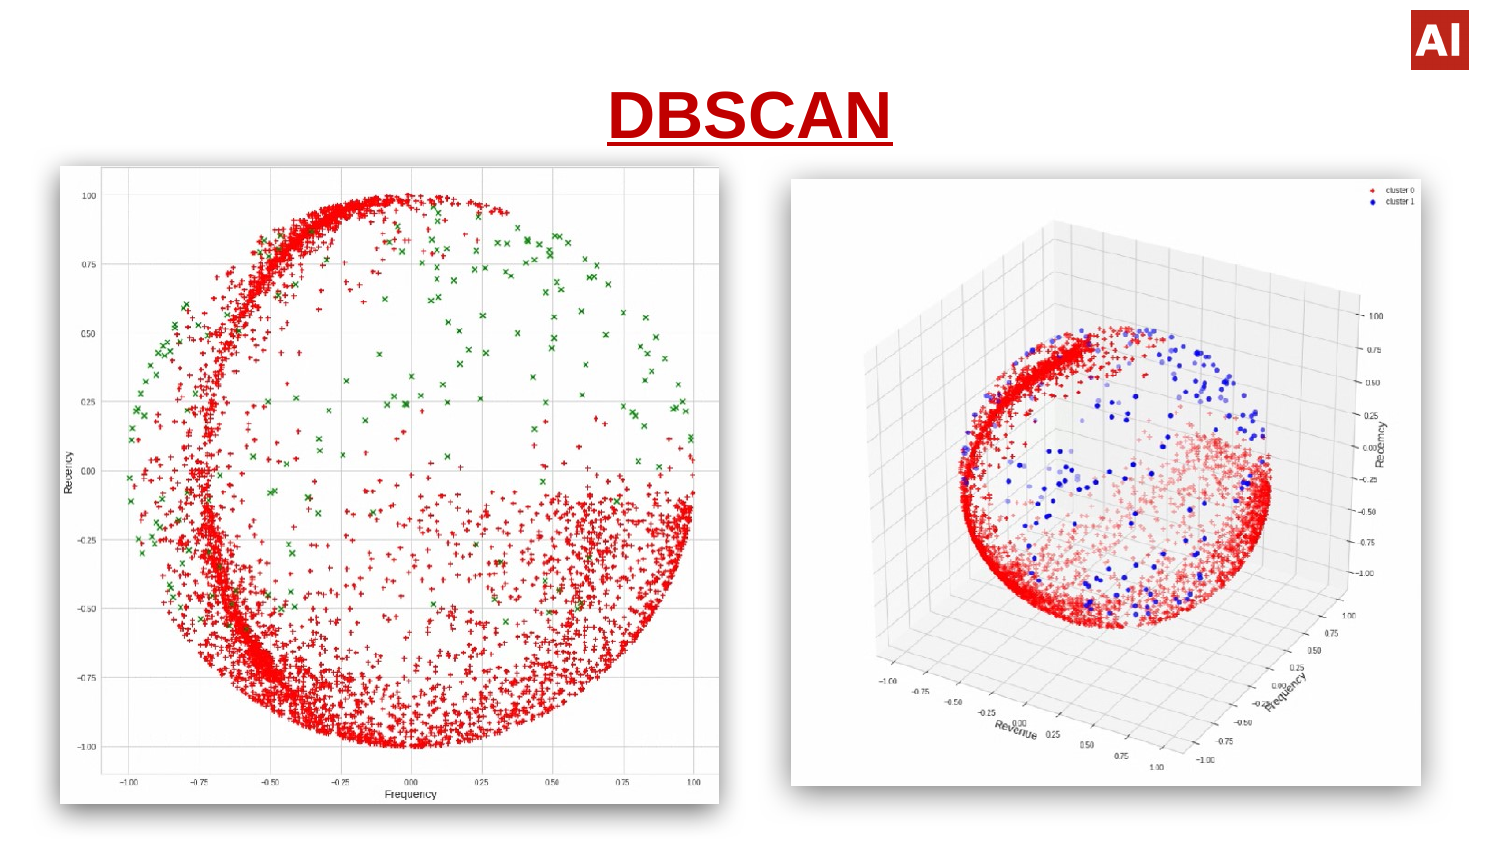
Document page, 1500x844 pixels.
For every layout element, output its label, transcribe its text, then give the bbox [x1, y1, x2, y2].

title DBSCAN [51, 72, 1449, 167]
picture [791, 179, 1422, 786]
picture [60, 166, 719, 804]
picture [1411, 10, 1469, 70]
